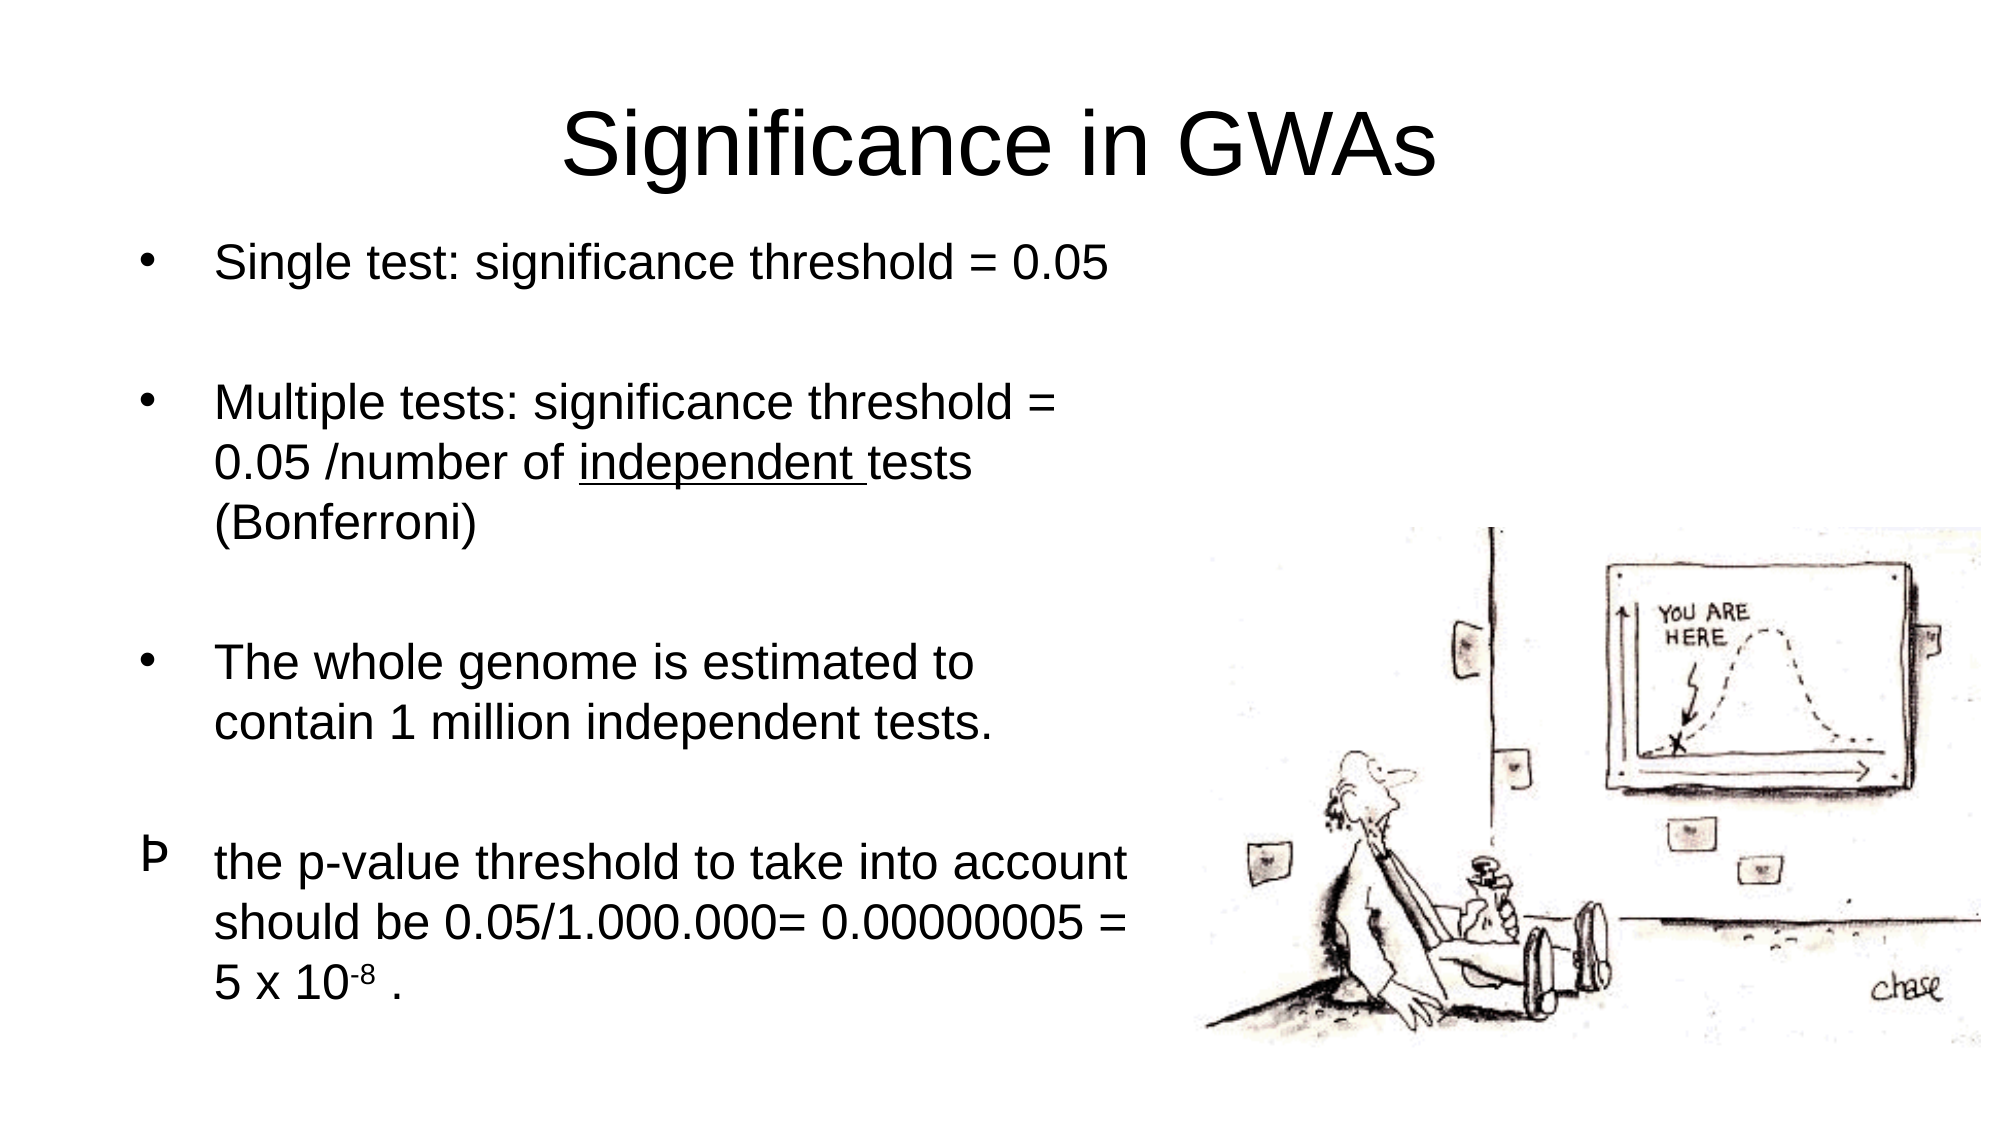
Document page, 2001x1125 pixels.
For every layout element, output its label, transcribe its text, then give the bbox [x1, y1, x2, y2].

list Single test: significance threshold = 0.05 Multiple tests: significance threshold = 0.05 /number of independent tests (Bonferroni) The whole genome is estimated to contain 1 million independent tests. the p-value threshold to take into account should be 0.05/1.000.000= 0.00000005 = 5 x 10-8 . [123, 233, 1162, 1040]
title Significance in GWAs [99, 45, 1900, 233]
picture [1178, 527, 1981, 1094]
